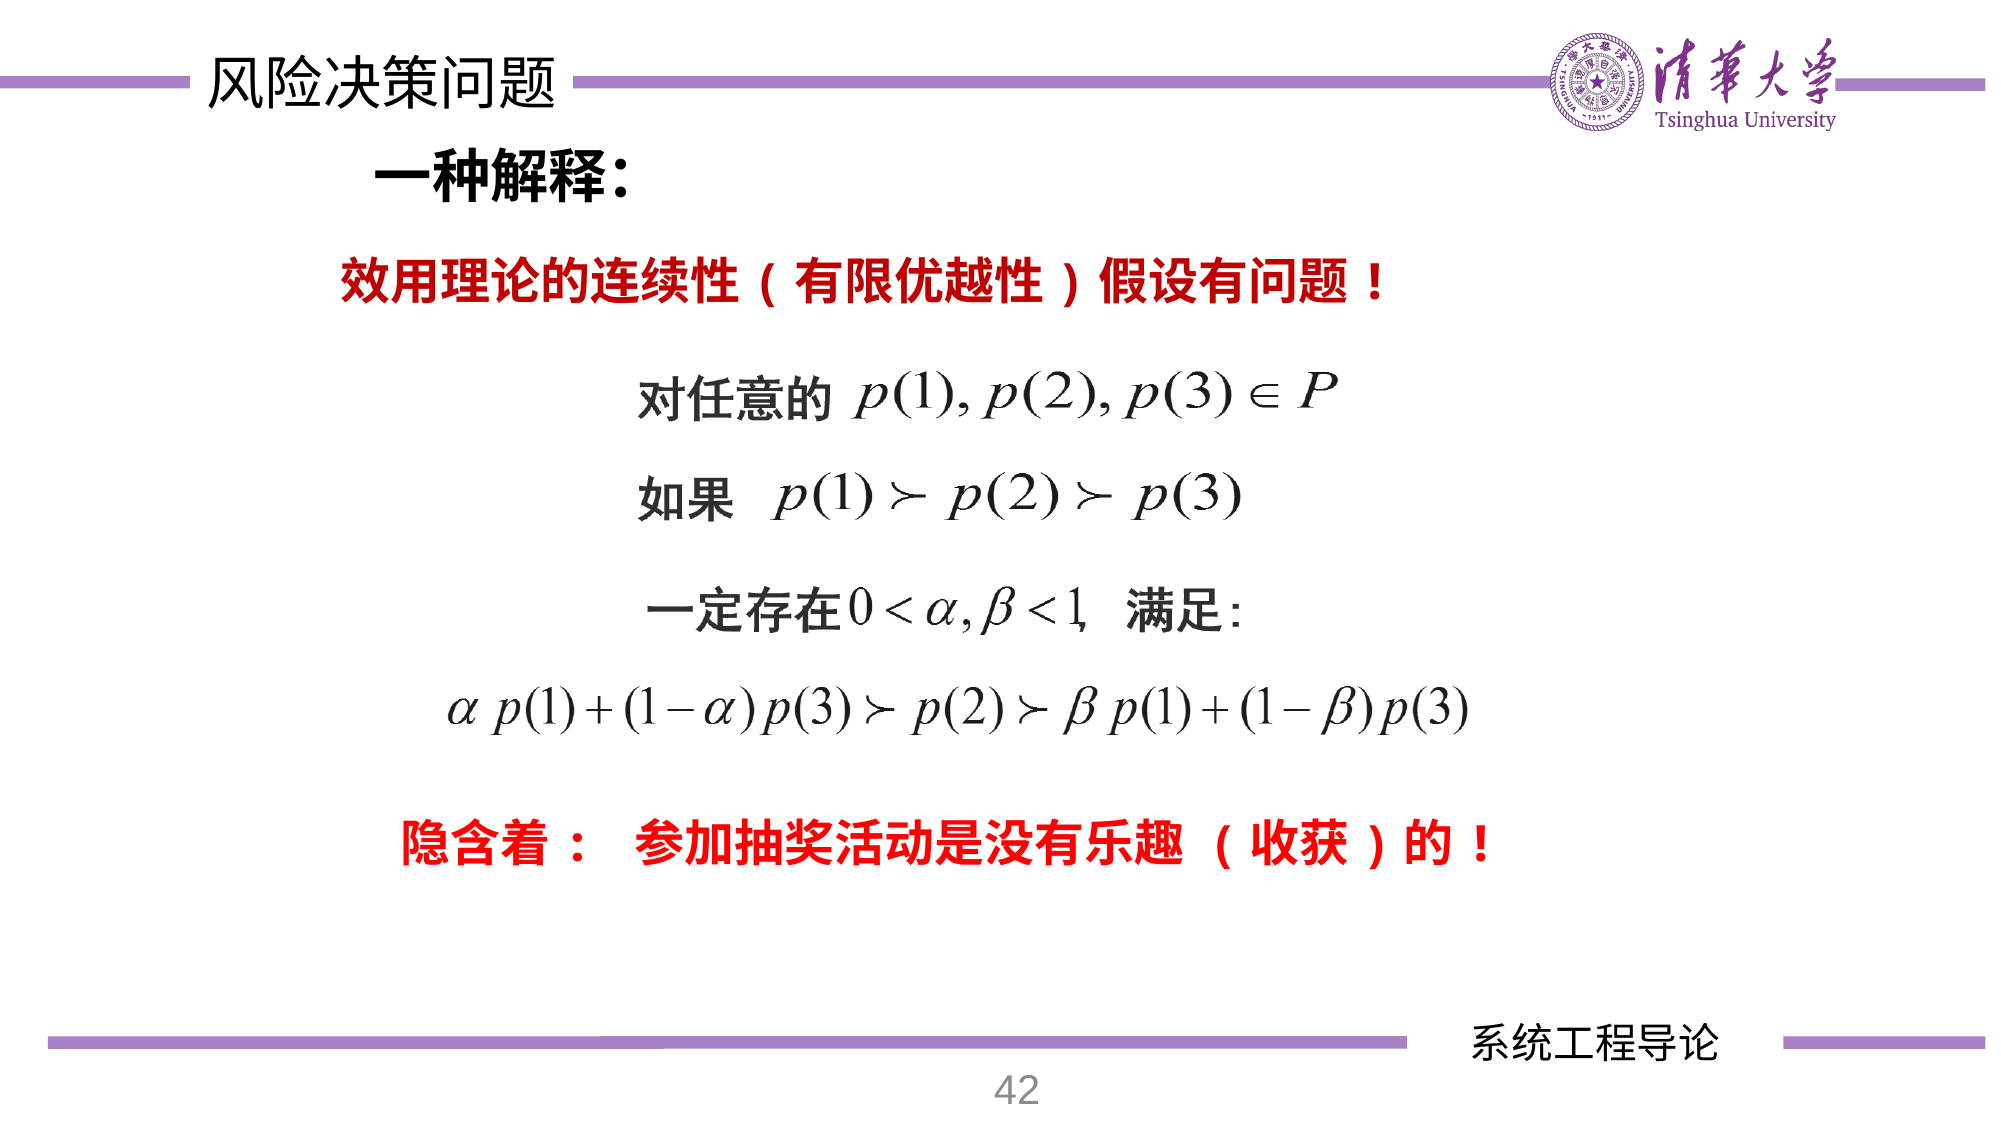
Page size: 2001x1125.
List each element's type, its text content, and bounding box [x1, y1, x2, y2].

picture [1550, 33, 1644, 131]
picture [1655, 38, 1836, 131]
text_box 隐含着: 参加抽奖活动是没有乐趣 (收获)的! [385, 803, 1511, 879]
picture [439, 349, 1478, 743]
text_box 一种解释： [359, 132, 681, 217]
text_box 效用理论的连续性(有限优越性)假设有问题! [325, 242, 1405, 318]
